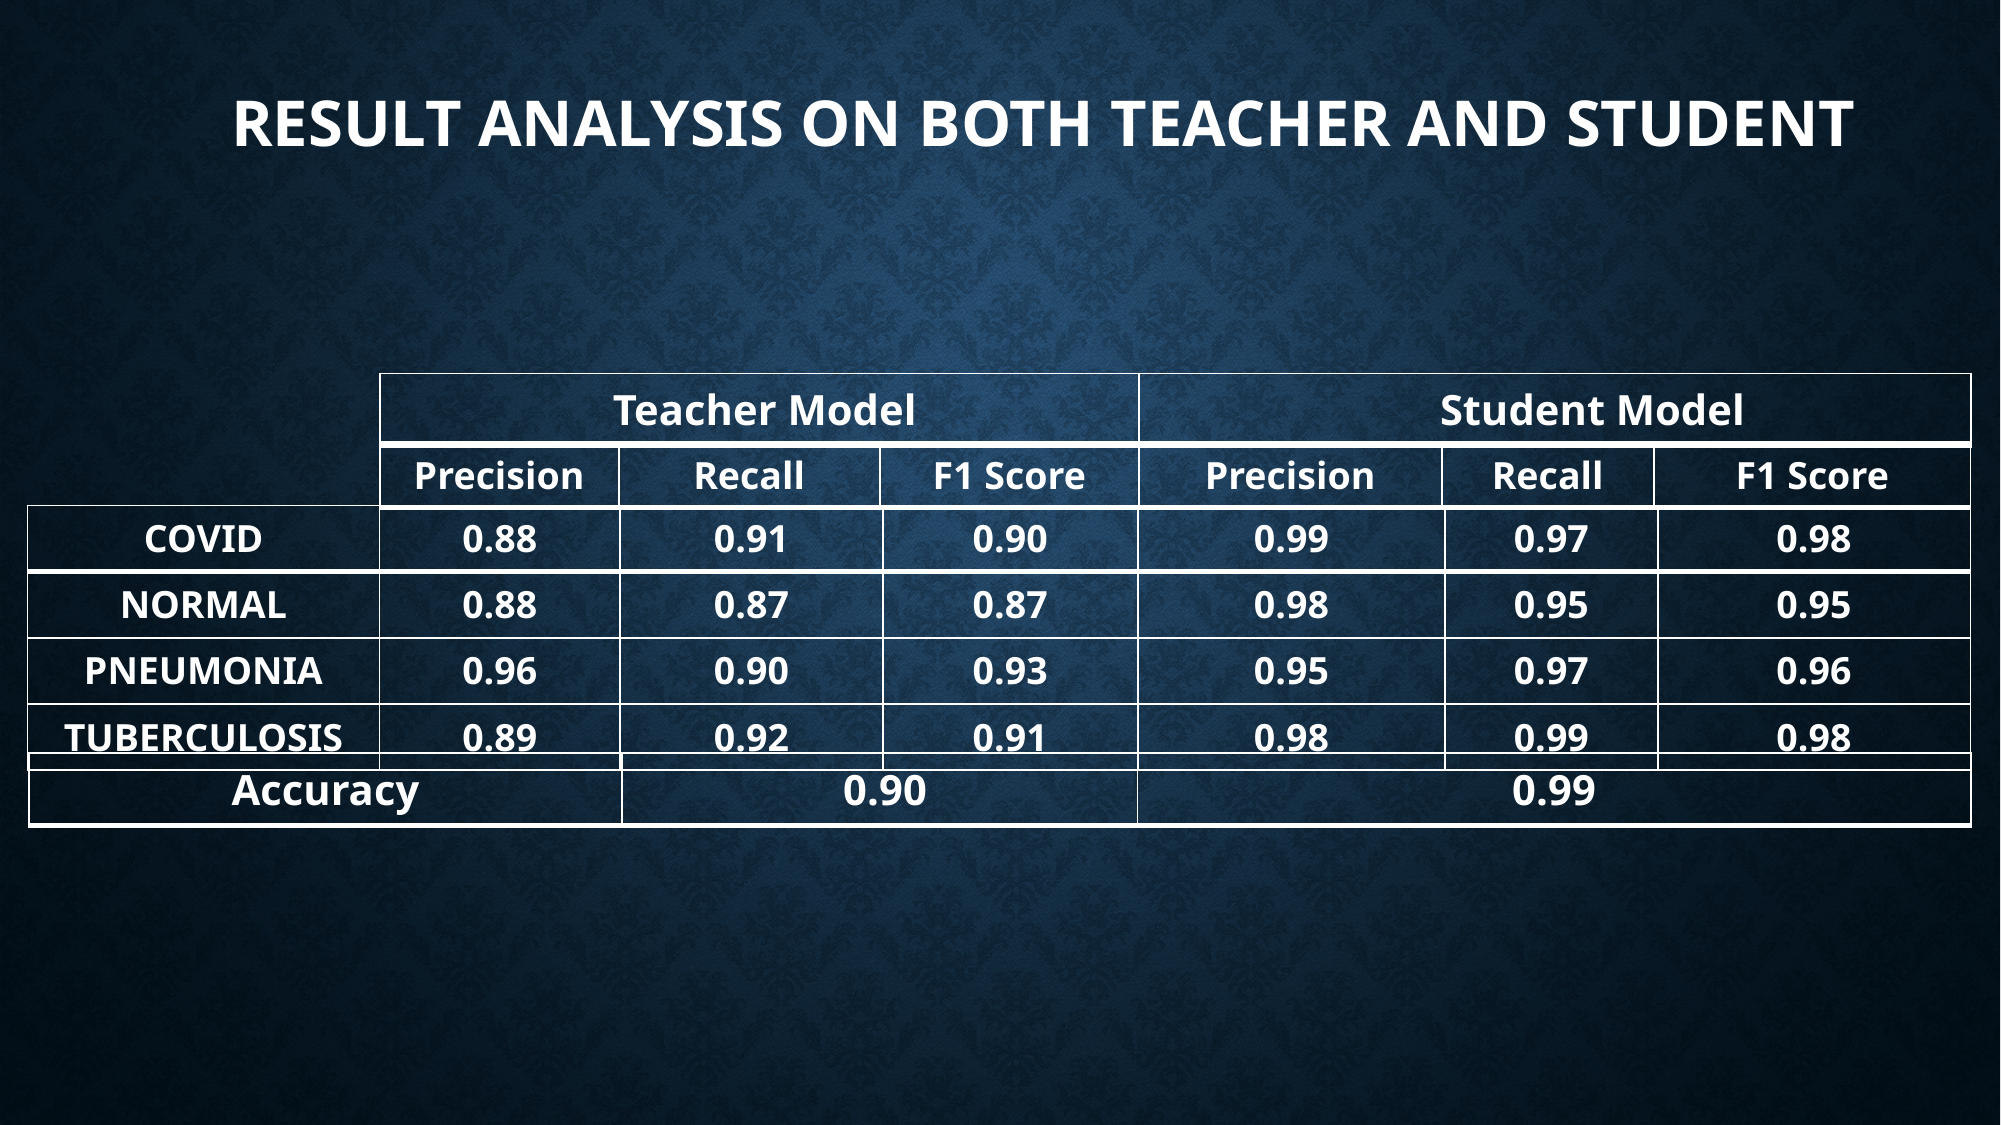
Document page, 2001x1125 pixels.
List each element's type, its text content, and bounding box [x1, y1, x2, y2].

table_cell 0.87 [884, 574, 1137, 637]
table_cell 0.98 [1139, 574, 1444, 637]
table_cell 0.95 [1139, 639, 1444, 703]
table_header 0.90 [623, 754, 1137, 823]
table_cell 0.98 [1139, 705, 1444, 752]
table_cell 0.93 [884, 639, 1137, 703]
table_header 0.97 [1446, 506, 1657, 569]
table_cell 0.96 [380, 639, 619, 703]
table_header 0.88 [380, 506, 619, 569]
table_header Precision [381, 448, 618, 505]
table_header 0.99 [1138, 754, 1970, 823]
table_cell 0.99 [1446, 705, 1657, 752]
table_cell NORMAL [28, 574, 379, 637]
table_cell 0.95 [1446, 574, 1657, 637]
table_cell 0.98 [1659, 705, 1970, 752]
table_cell 0.87 [621, 574, 882, 637]
table_header Recall [620, 448, 879, 505]
table_header F1 Score [1655, 448, 1970, 505]
table_header Recall [1443, 448, 1653, 505]
table_cell 0.88 [380, 574, 619, 637]
table_header Precision [1140, 448, 1441, 505]
table_header Accuracy [30, 754, 621, 823]
table_cell 0.90 [621, 639, 882, 703]
table_header 0.98 [1659, 506, 1970, 569]
table_header F1 Score [881, 448, 1138, 505]
table_cell 0.92 [621, 705, 882, 752]
table_header 0.99 [1139, 506, 1444, 569]
table_header Student Model [1140, 374, 1970, 443]
table_header COVID [28, 506, 379, 569]
table_cell PNEUMONIA [28, 639, 379, 703]
table_cell TUBERCULOSIS [28, 705, 379, 752]
table_cell 0.96 [1659, 639, 1970, 703]
table_header 0.90 [884, 506, 1137, 569]
table_header 0.91 [621, 506, 882, 569]
title Result Analysis on both teacher and student [188, 84, 1916, 257]
table_cell 0.97 [1446, 639, 1657, 703]
table_cell 0.89 [380, 705, 619, 752]
table_cell 0.91 [884, 705, 1137, 752]
table_header Teacher Model [381, 374, 1138, 443]
table_cell 0.95 [1659, 574, 1970, 637]
